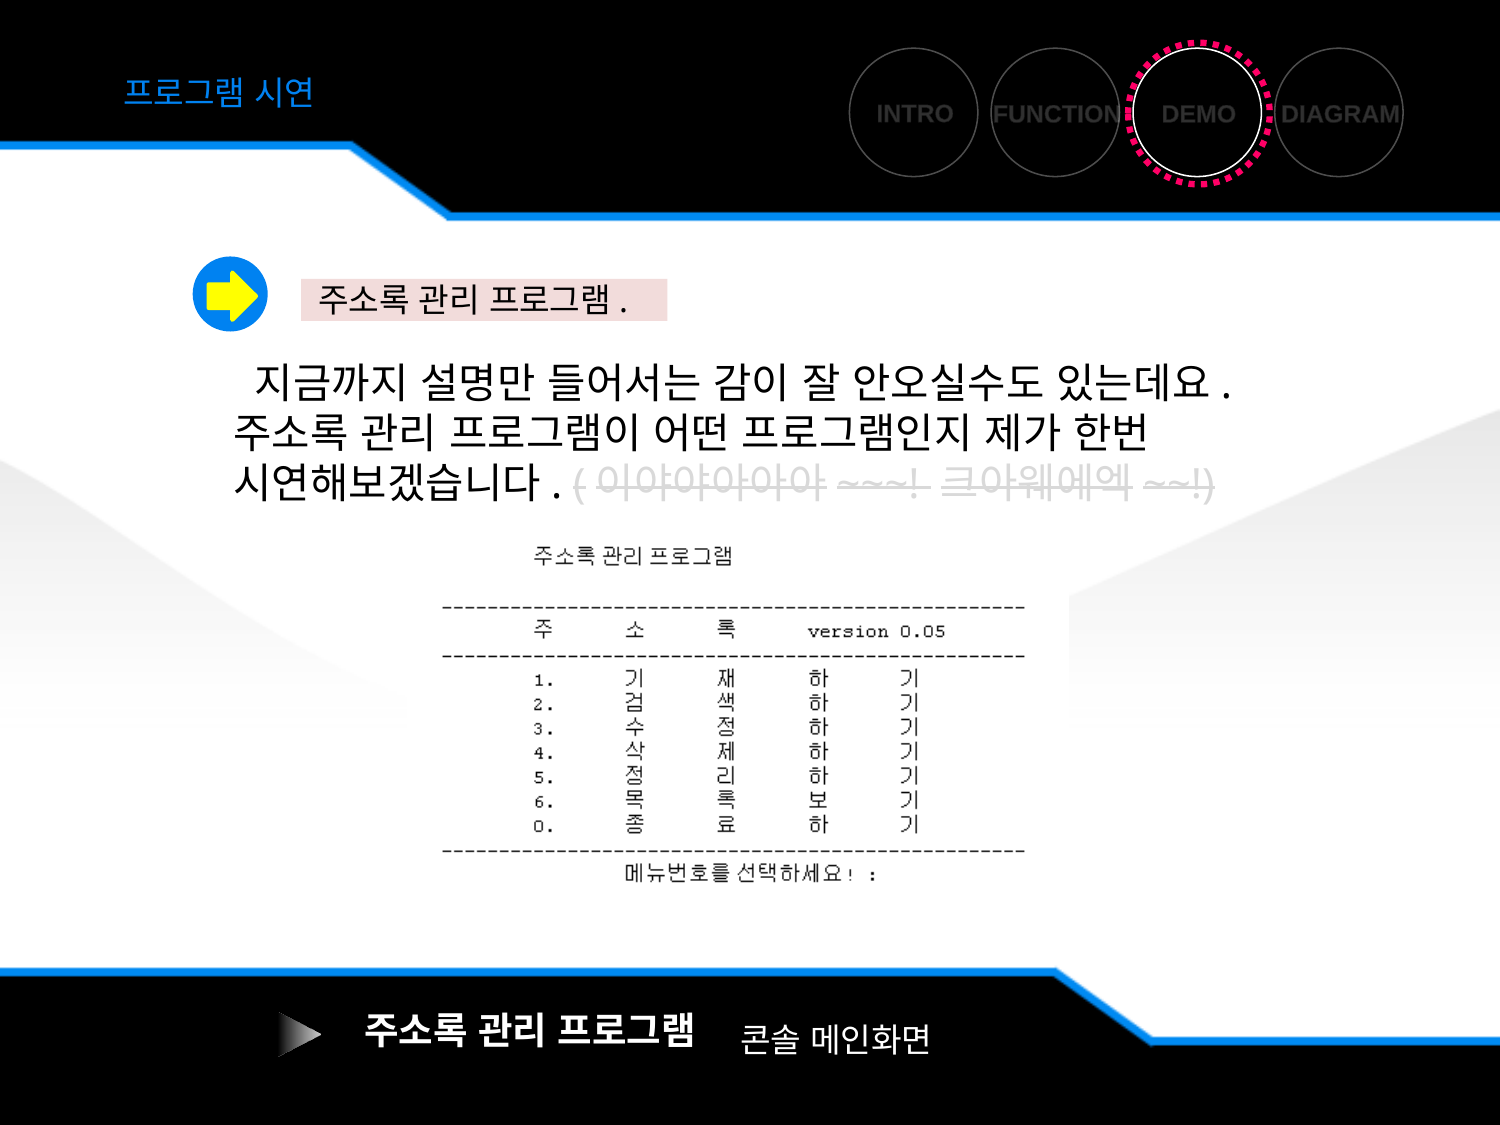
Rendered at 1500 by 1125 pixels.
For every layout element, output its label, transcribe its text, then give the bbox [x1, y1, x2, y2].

text_box DEMO [1152, 90, 1246, 123]
text_box 프로그램 시연 [5, 64, 434, 120]
text_box FUNCTION [1016, 90, 1152, 123]
text_box [1136, 42, 1262, 81]
text_box DIAGRAM [1246, 90, 1436, 123]
text_box [1104, 81, 1282, 90]
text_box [820, 47, 1011, 177]
text_box [1016, 48, 1112, 90]
text_box [1141, 48, 1254, 81]
text_box [1278, 48, 1400, 90]
picture [0, 125, 1500, 1071]
